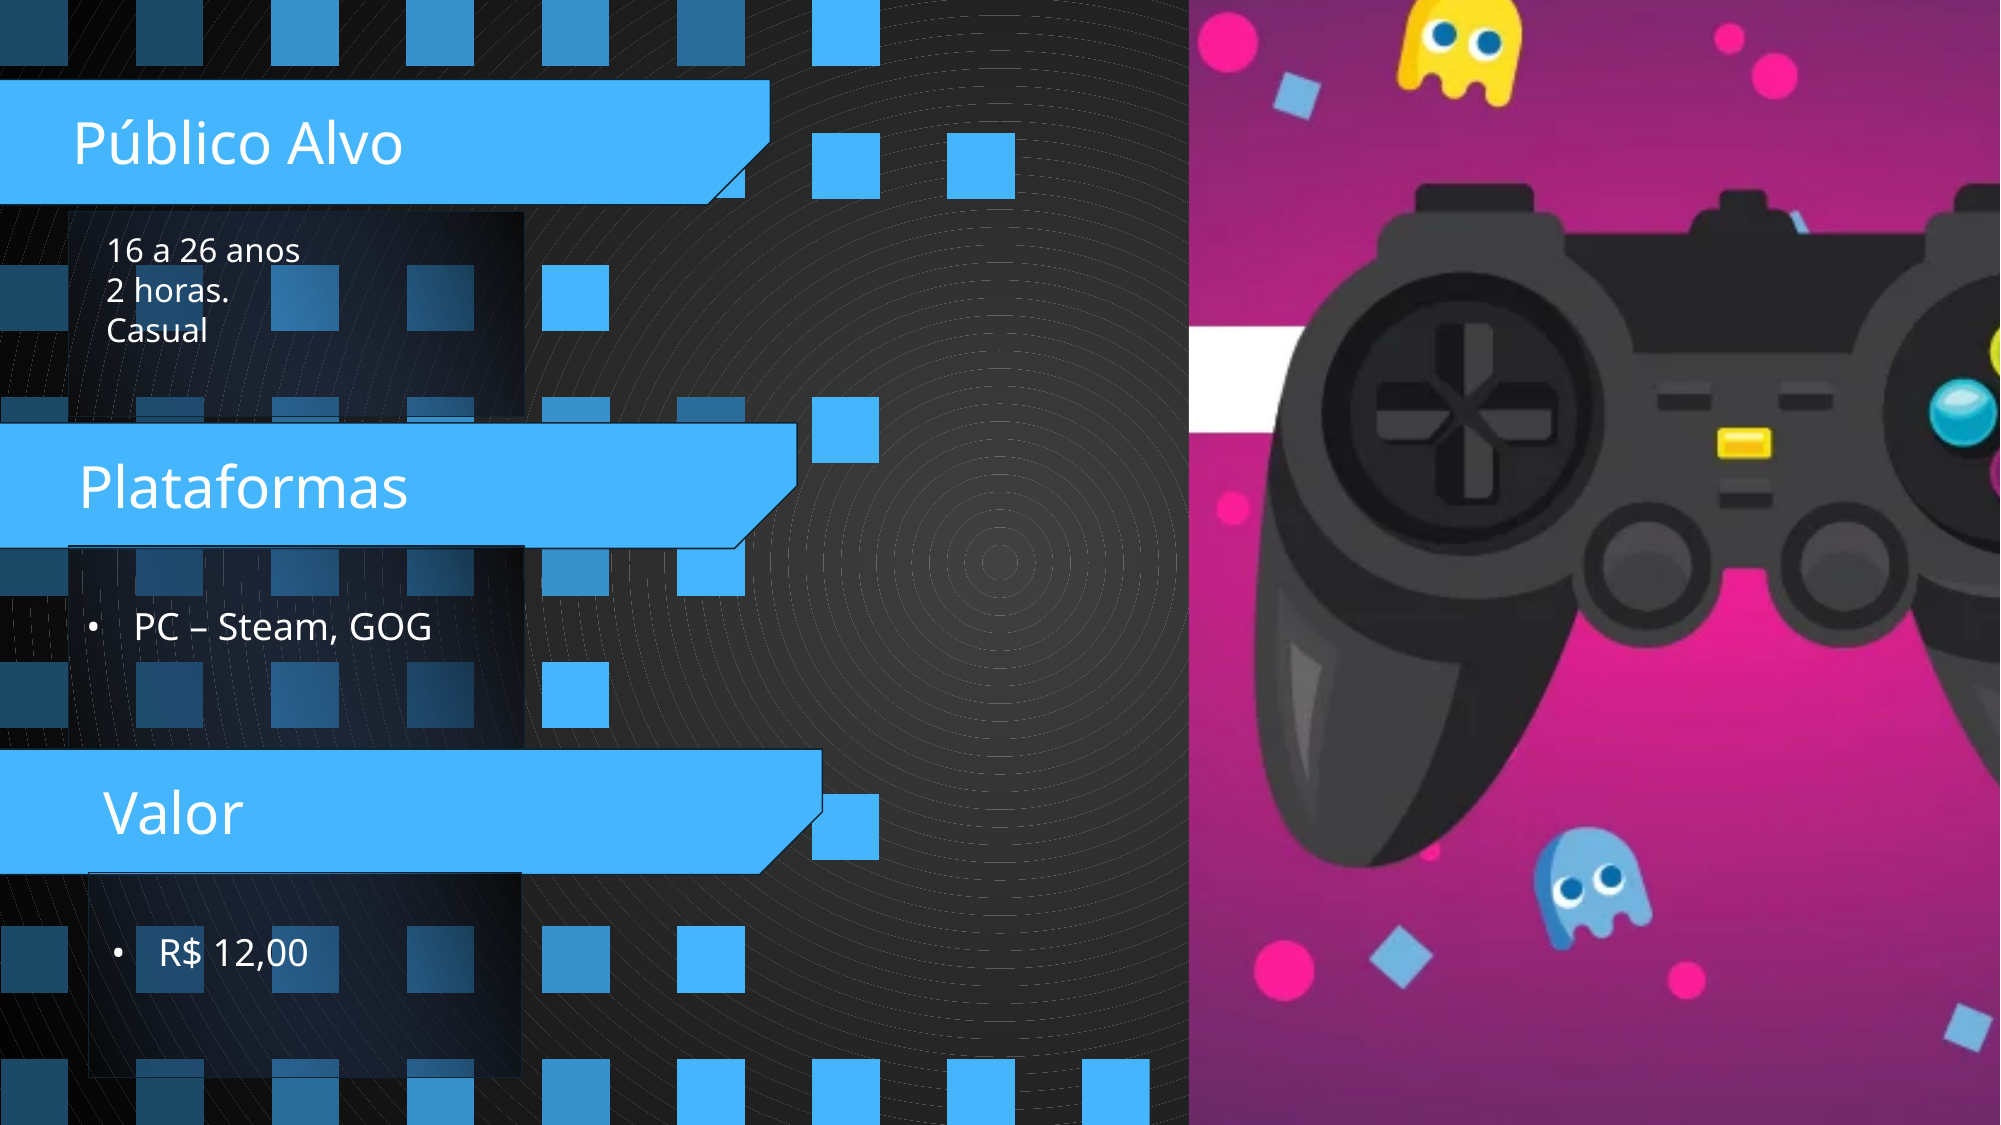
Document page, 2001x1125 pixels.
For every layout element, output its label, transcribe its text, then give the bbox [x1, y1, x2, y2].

title Público Alvo [57, 99, 622, 186]
text_box PC – Steam, GOG [71, 595, 522, 701]
text_box R$ 12,00 [96, 921, 547, 1027]
text_box Plataformas [63, 442, 595, 528]
text_box Valor [88, 769, 620, 854]
text_box [0, 422, 798, 549]
text_box [88, 872, 522, 1078]
text_box [68, 211, 525, 417]
text_box [68, 546, 525, 748]
text_box [0, 79, 771, 205]
subtitle 16 a 26 anos 2 horas. Casual [90, 226, 683, 382]
text_box [0, 748, 823, 875]
picture [1188, 0, 2000, 1125]
